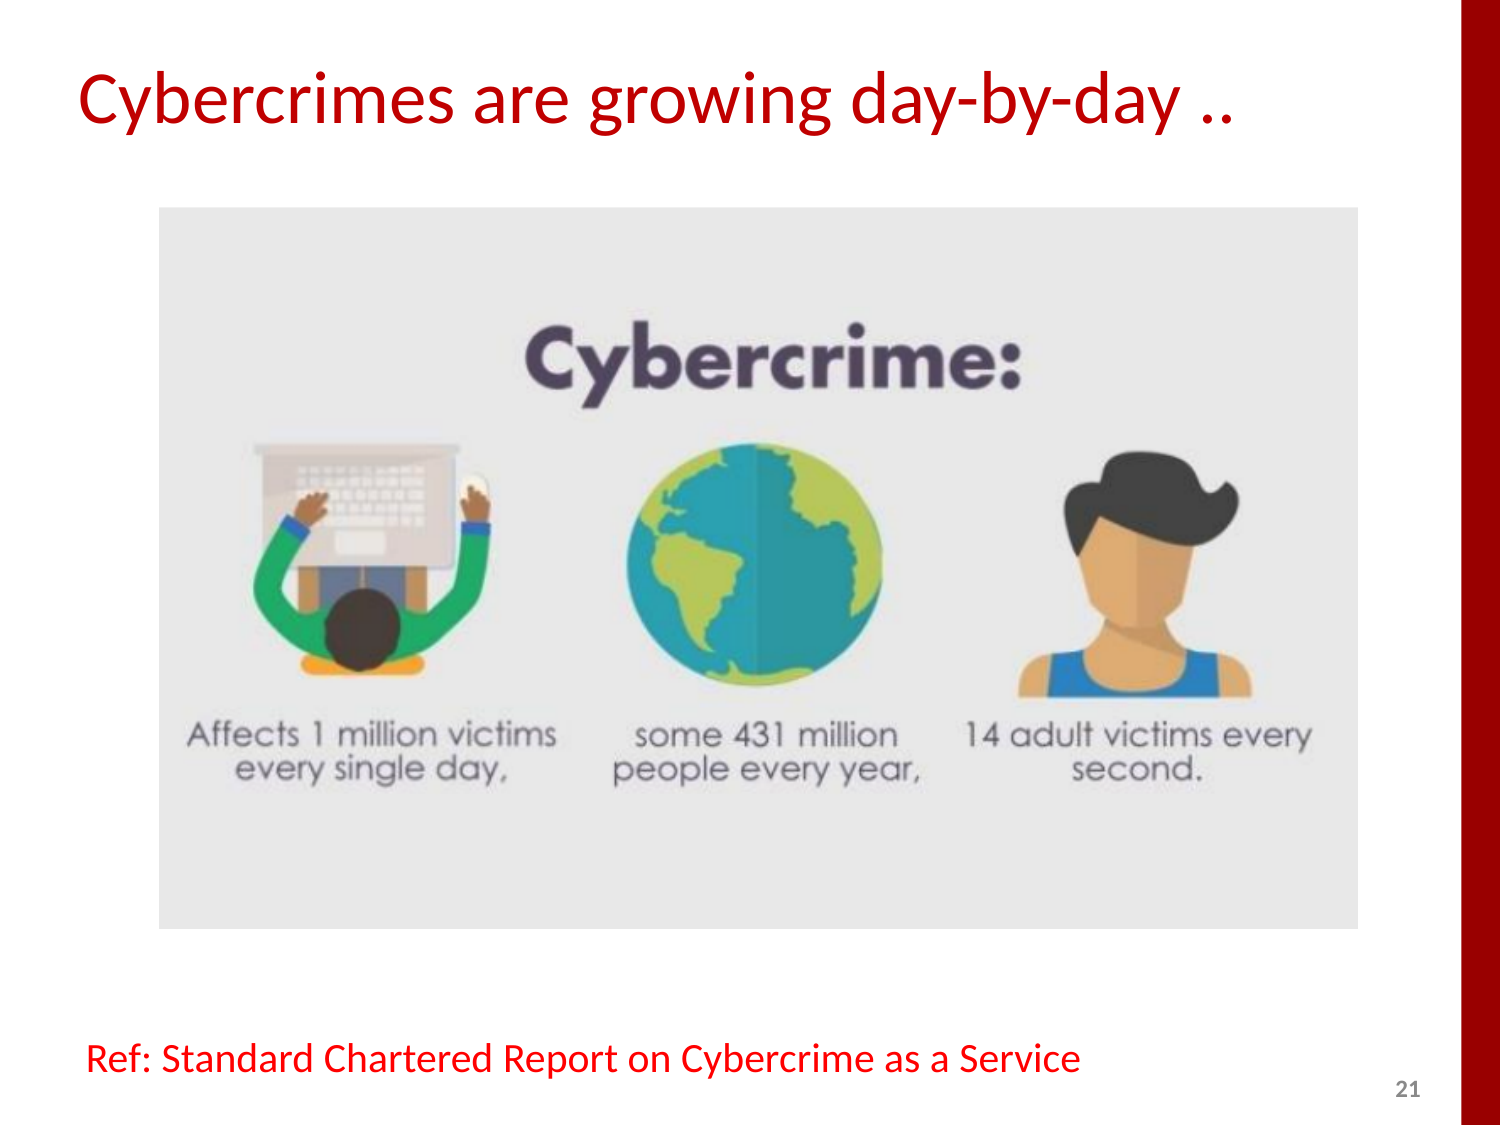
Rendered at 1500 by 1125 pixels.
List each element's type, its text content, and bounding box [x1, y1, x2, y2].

picture [159, 206, 1358, 929]
text_box Ref: Standard Chartered Report on Cybercrime as a Service [71, 1023, 1107, 1088]
title Cybercrimes are growing day-by-day .. [63, 30, 1310, 156]
